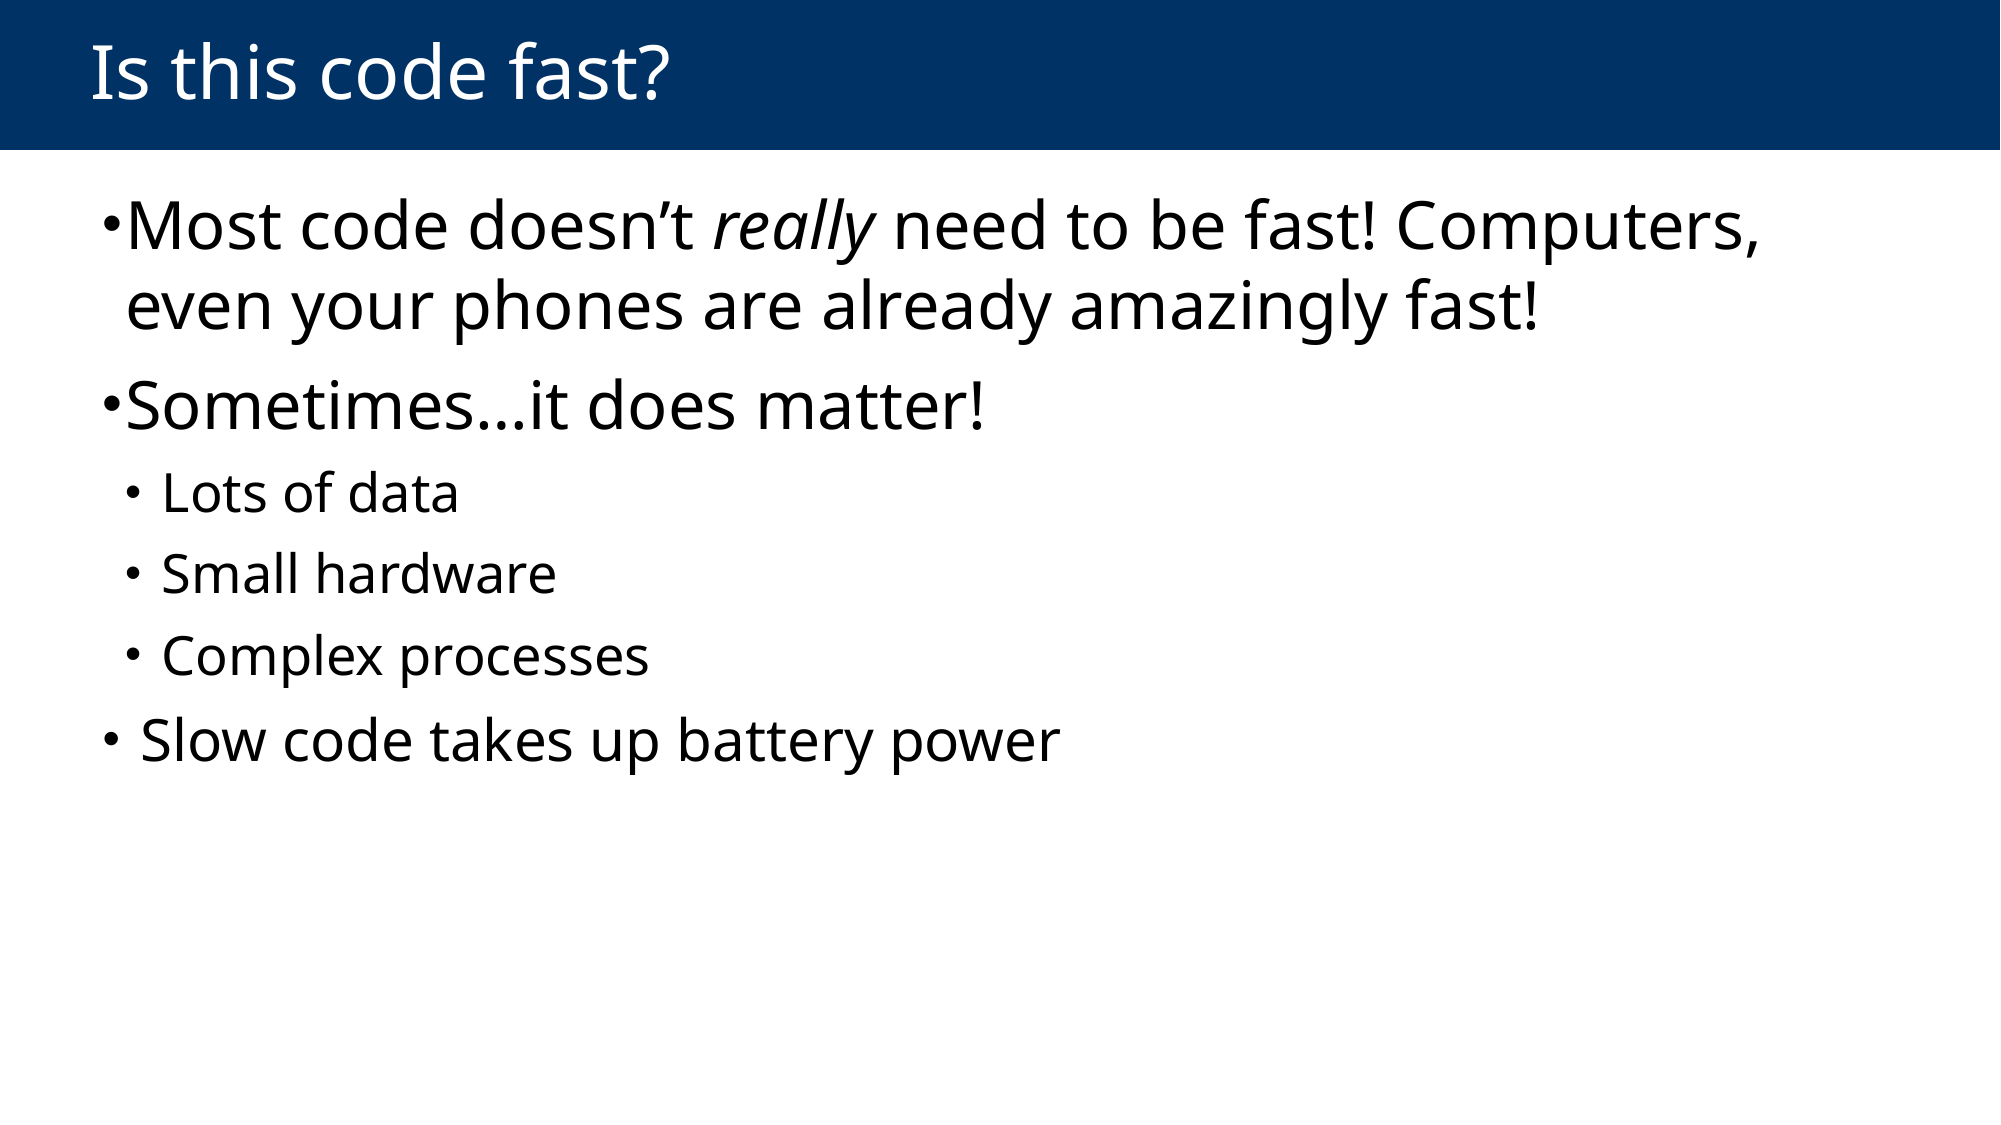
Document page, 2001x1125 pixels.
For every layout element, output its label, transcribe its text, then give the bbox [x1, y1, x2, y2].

title Is this code fast? [0, 0, 2000, 152]
list Most code doesn’t really need to be fast! Computers, even your phones are already amazingly fast! Sometimes…it does matter! Lots of data Small hardware Complex processes Slow code takes up battery power [87, 174, 1928, 1038]
